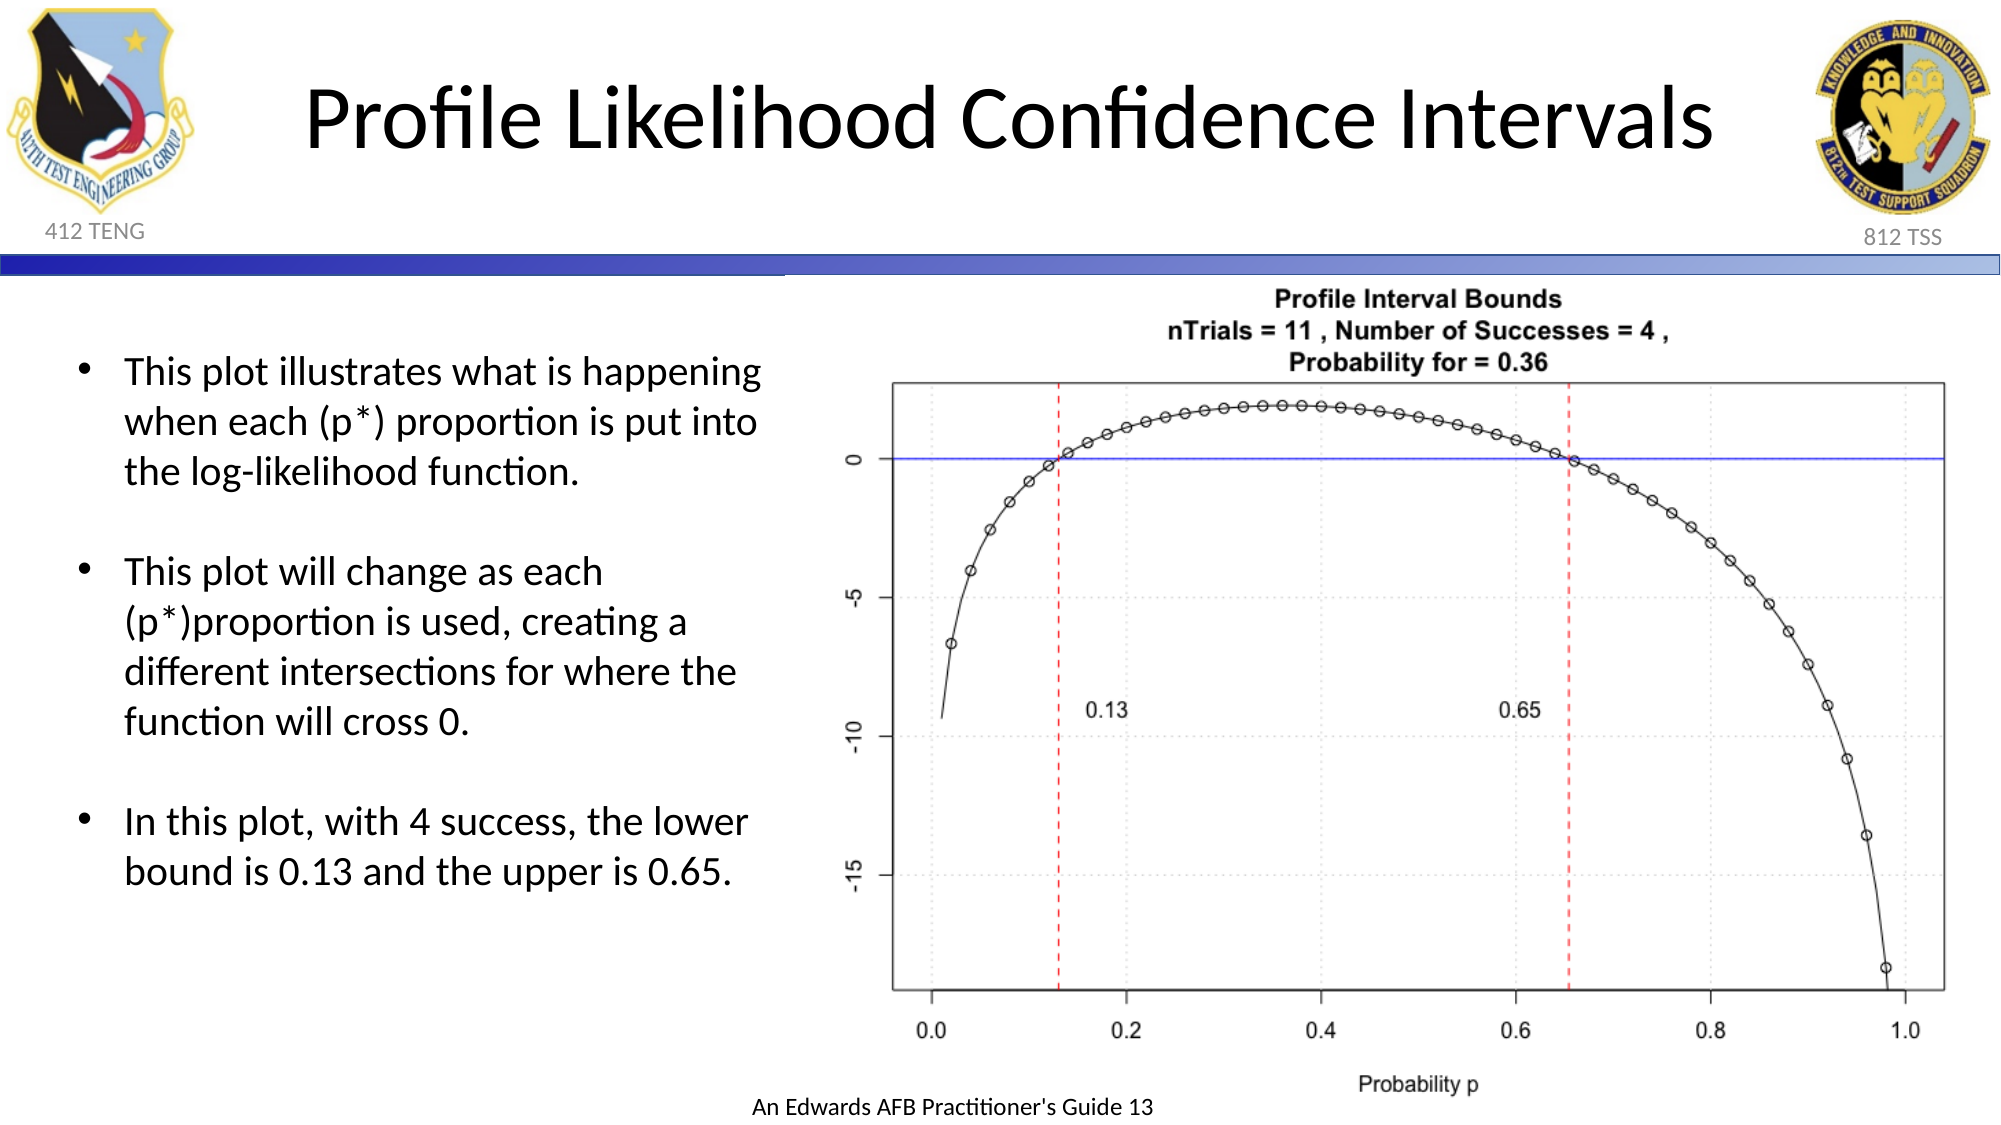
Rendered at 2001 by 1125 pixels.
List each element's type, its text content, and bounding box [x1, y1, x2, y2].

list Profile Likelihood Confidence Intervals [246, 21, 1773, 217]
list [785, 275, 2000, 1125]
text_box An Edwards AFB Practitioner's Guide 13 [737, 1082, 785, 1125]
text_box This plot illustrates what is happening when each (p*) proportion is put into the log-likelihood function. This plot will change as each (p*)proportion is used, creating a different intersections for where the function will cross 0. In this plot, with 4 success, the lower bound is 0.13 and the upper is 0.65. [62, 336, 785, 902]
picture [0, 0, 2000, 217]
